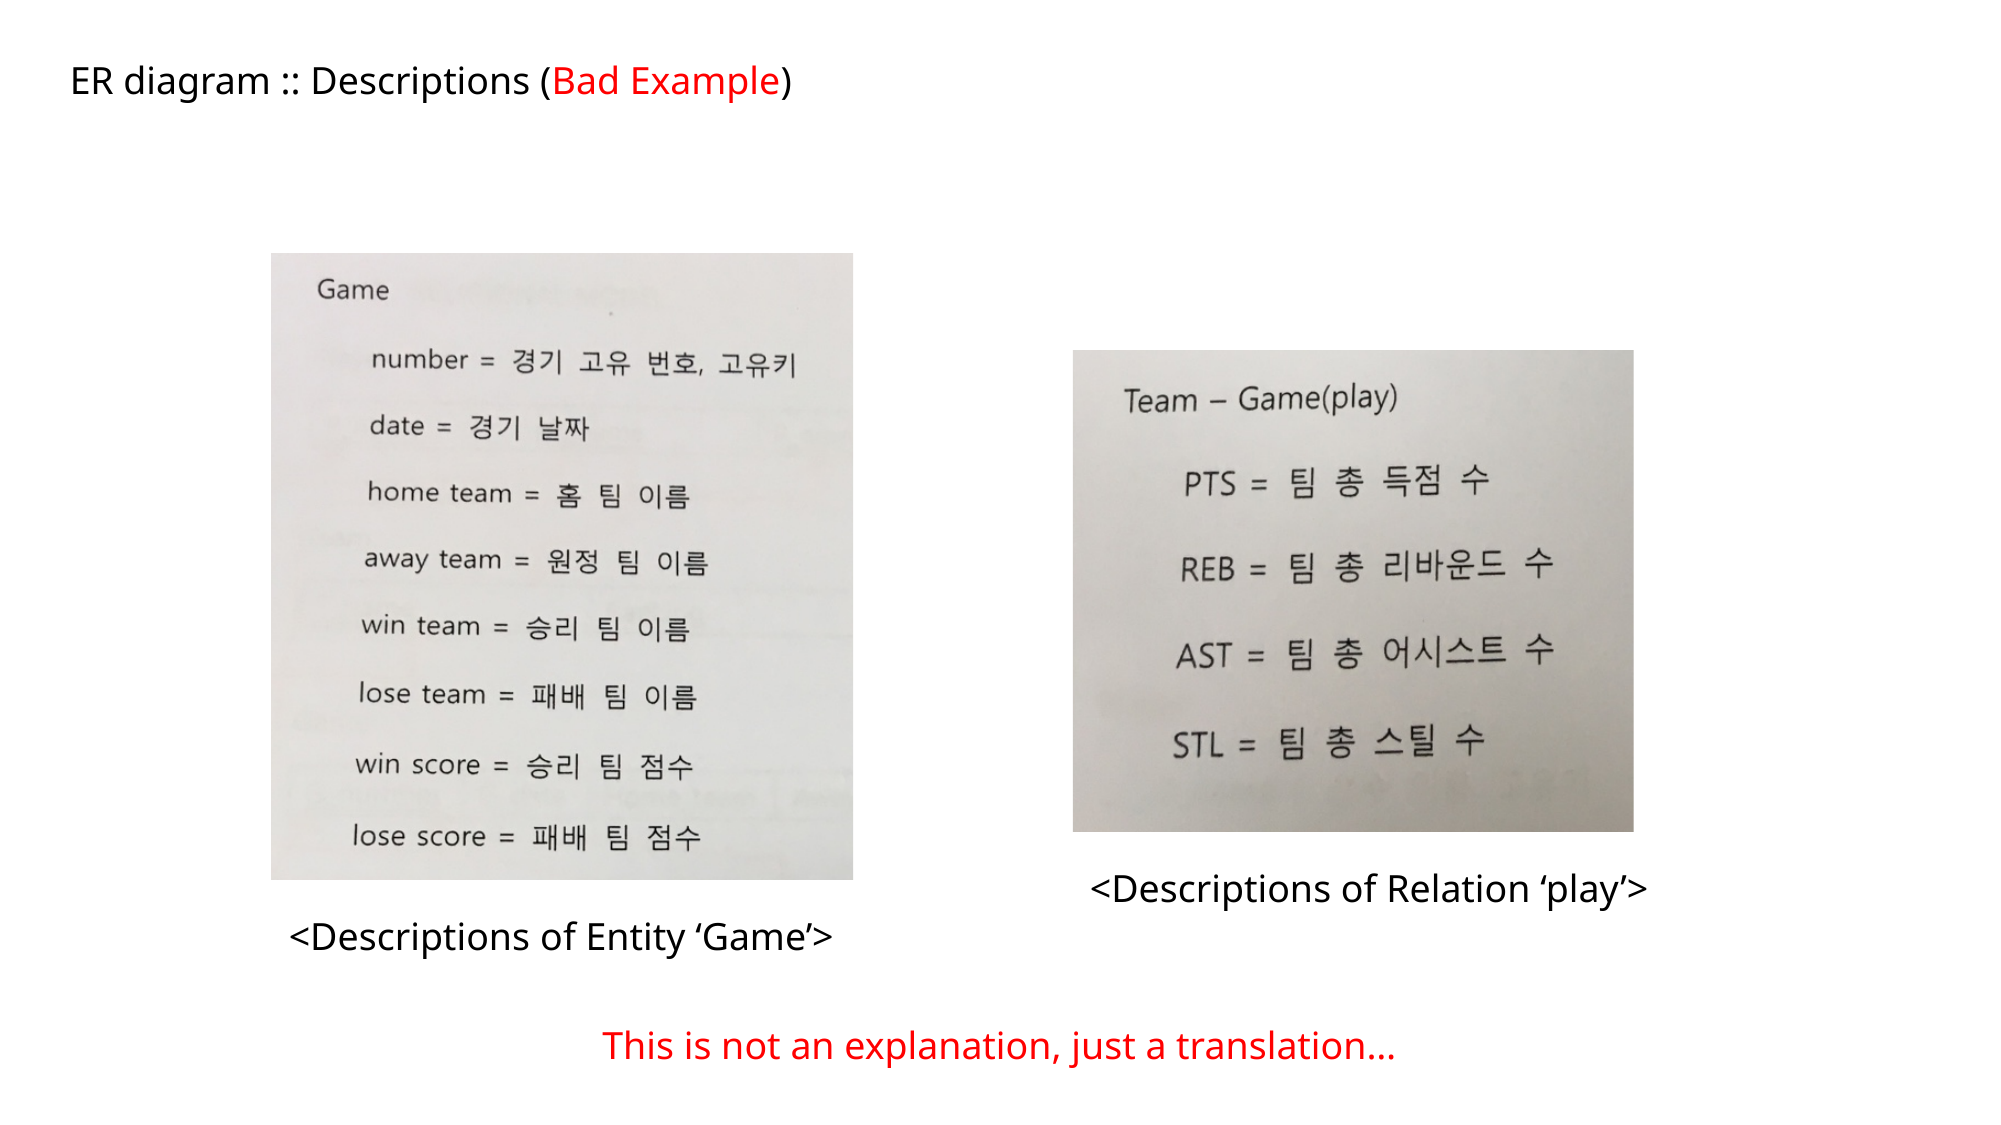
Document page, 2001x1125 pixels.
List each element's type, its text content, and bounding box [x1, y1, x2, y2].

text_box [271, 253, 854, 967]
text_box This is not an explanation, just a translation… [587, 1014, 1413, 1075]
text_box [1072, 350, 1667, 919]
text_box ER diagram :: Descriptions (Bad Example) [54, 49, 909, 110]
